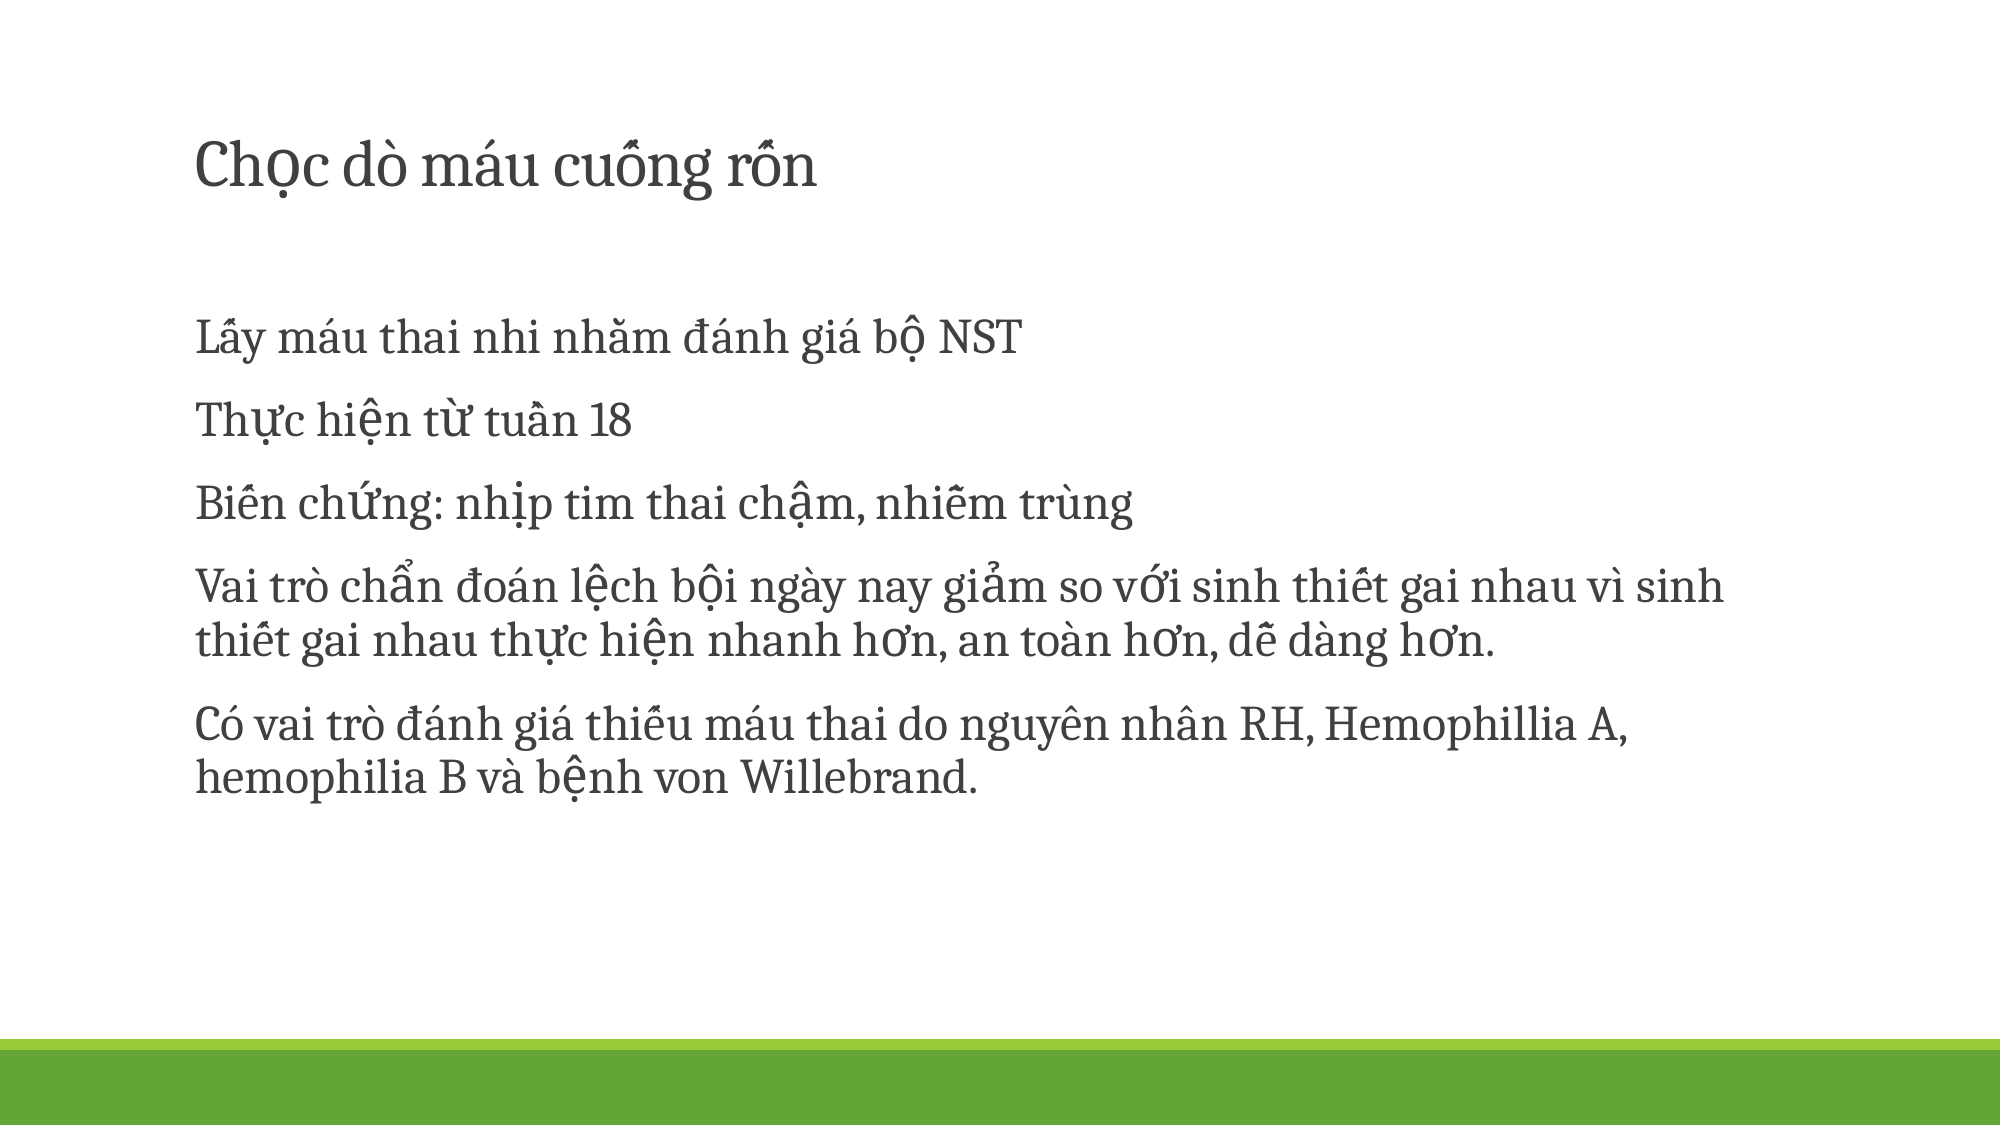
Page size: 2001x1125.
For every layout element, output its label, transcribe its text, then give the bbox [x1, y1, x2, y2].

title Chọc dò máu cuống rốn [180, 47, 1830, 285]
list Lấy máu thai nhi nhằm đánh giá bộ NST Thực hiện từ tuần 18 Biến chứng: nhịp tim thai chậm, nhiễm trùng Vai trò chẩn đoán lệch bội ngày nay giảm so với sinh thiết gai nhau vì sinh thiết gai nhau thực hiện nhanh hơn, an toàn hơn, dễ dàng hơn. Có vai trò đánh giá thiếu máu thai do nguyên nhân RH, Hemophillia A, hemophilia B và bệnh von Willebrand. [180, 302, 1830, 963]
